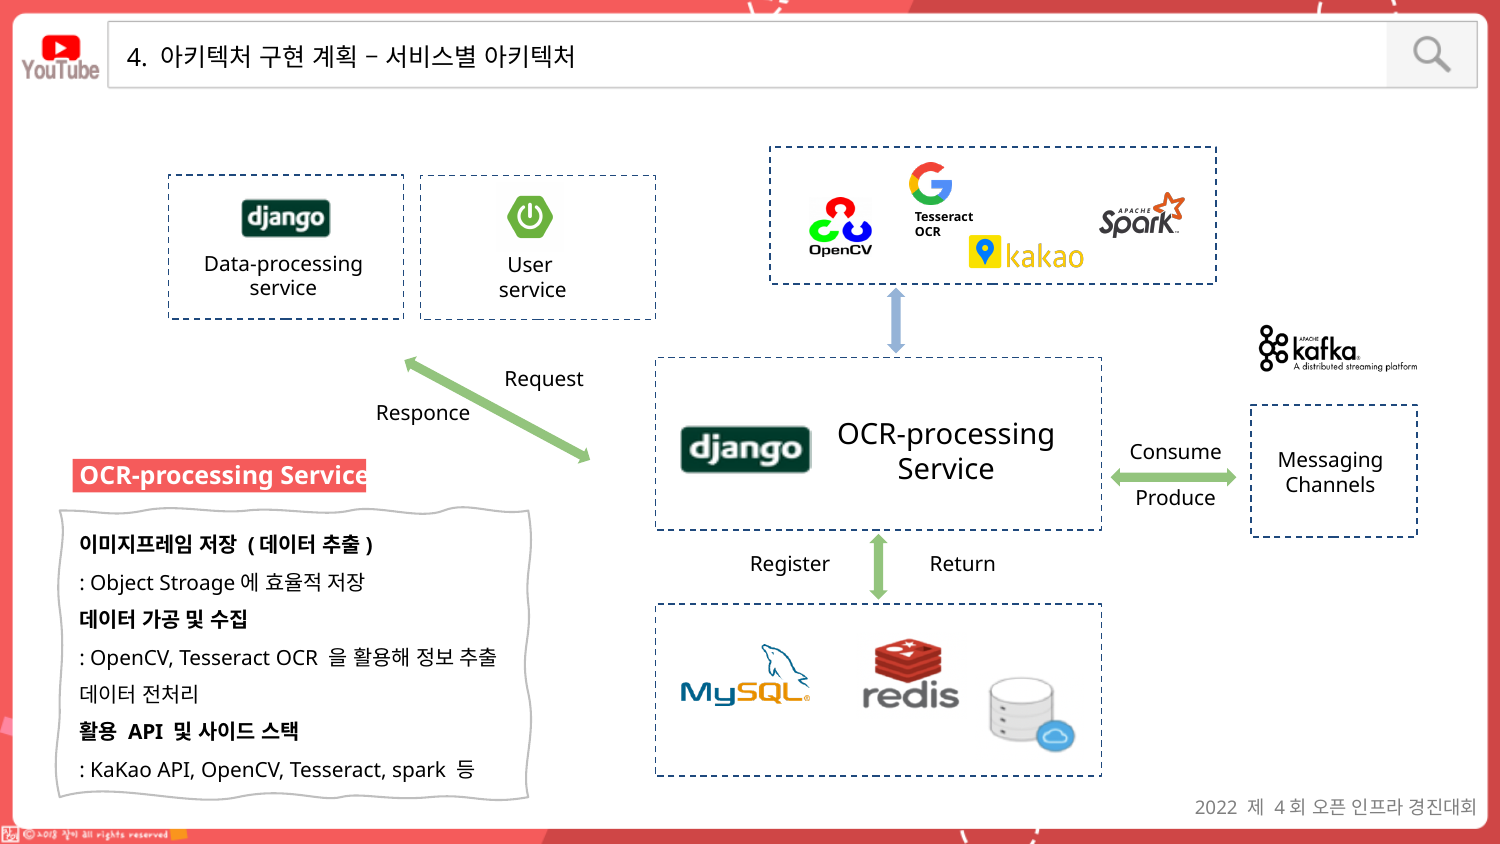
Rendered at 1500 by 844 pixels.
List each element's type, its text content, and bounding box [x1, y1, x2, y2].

text_box [168, 174, 404, 320]
text_box [506, 409, 571, 444]
text_box OCR-processing Service [817, 400, 1089, 501]
text_box Messaging Channels [1259, 431, 1414, 512]
picture [0, 0, 1500, 844]
text_box User service [432, 236, 628, 317]
text_box 4. 아키텍처 구현 계획 – 서비스별 아키텍처 [112, 34, 663, 80]
text_box [655, 357, 1102, 530]
text_box Return [900, 538, 1026, 589]
text_box [404, 356, 461, 387]
text_box [886, 287, 906, 354]
text_box Tesseract OCR [899, 194, 1000, 255]
text_box [151, 797, 251, 802]
text_box [698, 603, 1102, 777]
text_box Data-processing service [185, 235, 382, 316]
text_box [769, 146, 1217, 284]
text_box [53, 508, 69, 800]
text_box Produce [1092, 472, 1259, 523]
text_box OCR-processing Service 이미지프레임 저장 (데이터 추출) : Object Stroage에 효율적 저장 데이터 가공 및 수집 : OpenCV, Tesseract OCR 을 활용해 정보 추출 데이터 전처리 활용 API 및 사이드 스택 : KaKao API, OpenCV, Tesseract, spark 등 [64, 444, 698, 797]
text_box Responce [339, 387, 506, 438]
text_box [1250, 404, 1417, 537]
text_box [869, 533, 888, 600]
text_box Consume [1092, 426, 1259, 472]
text_box 2022 제 4회 오픈 인프라 경진대회 [1180, 788, 1493, 826]
text_box [299, 797, 531, 803]
text_box Register [726, 538, 854, 589]
text_box Request [461, 353, 628, 404]
text_box [420, 175, 656, 320]
